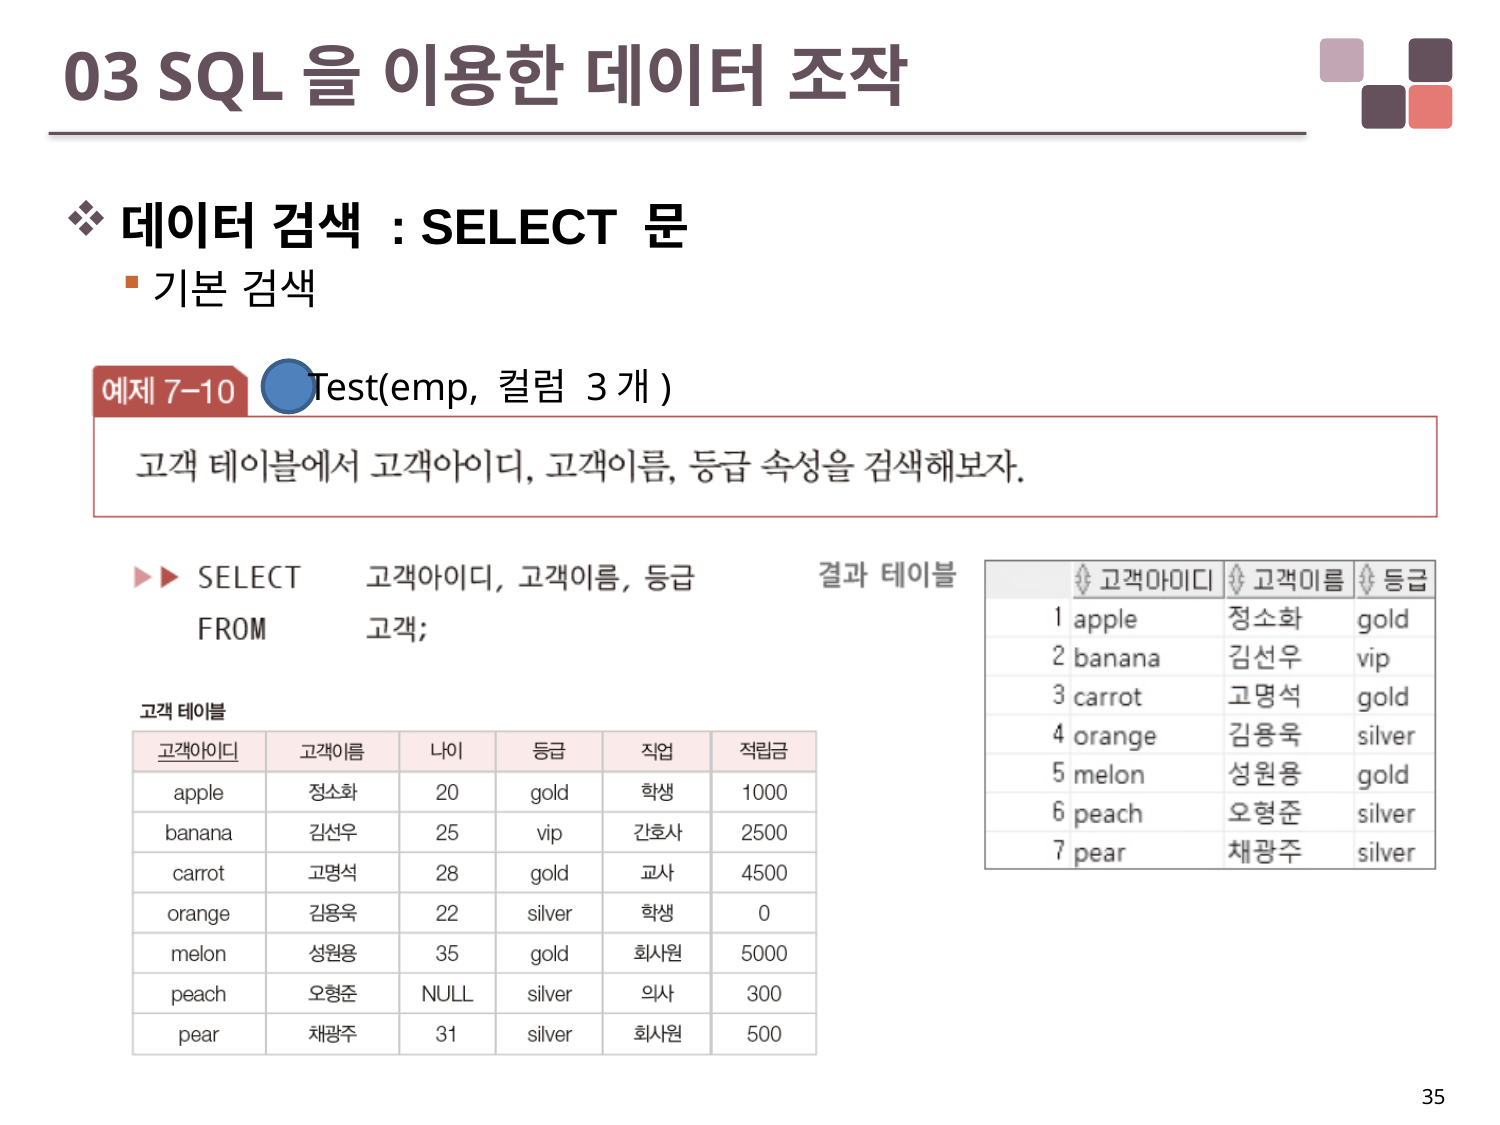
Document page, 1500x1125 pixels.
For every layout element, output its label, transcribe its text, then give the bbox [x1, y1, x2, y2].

picture [83, 355, 1452, 1065]
list 데이터 검색 : SELECT 문 기본 검색 [48, 187, 1452, 1097]
title 03 SQL을 이용한 데이터 조작 [48, 25, 1459, 123]
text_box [262, 355, 673, 417]
